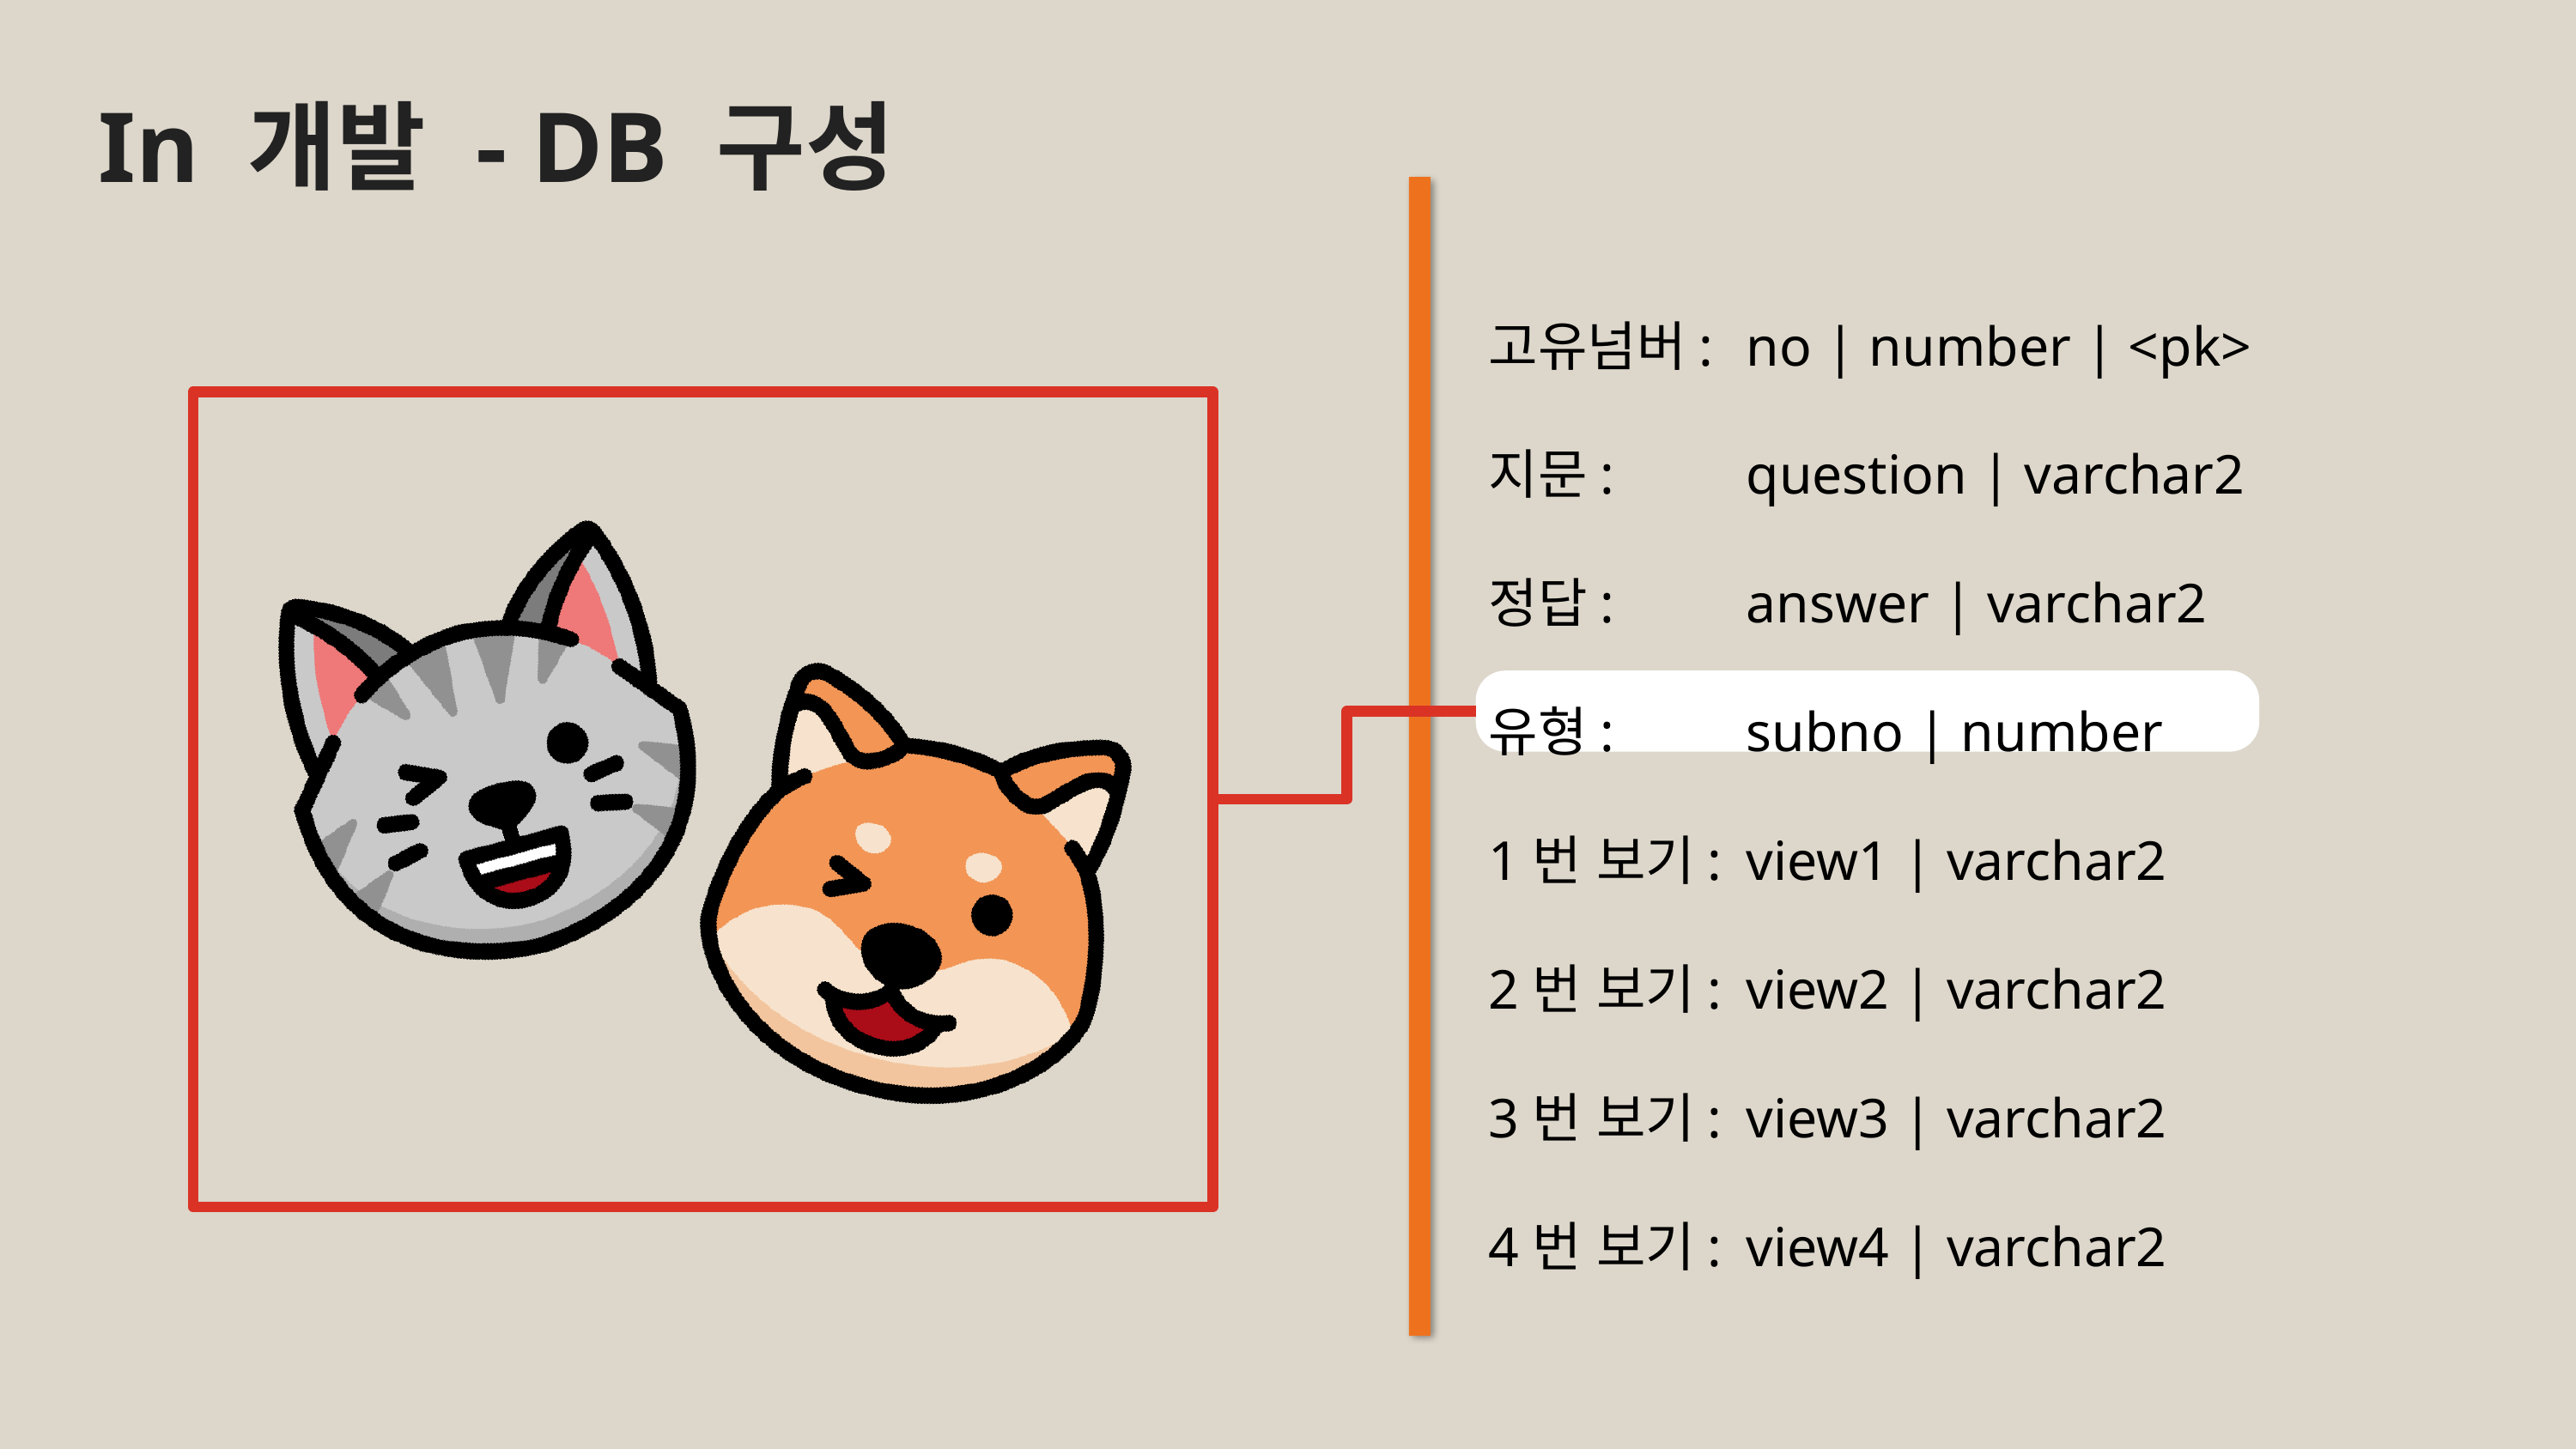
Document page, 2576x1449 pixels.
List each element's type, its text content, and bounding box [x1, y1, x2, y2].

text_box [1212, 711, 1476, 800]
text_box [1407, 175, 1432, 706]
picture [241, 507, 1163, 1146]
text_box [1407, 807, 1432, 1337]
text_box In 개발 - DB 구성 [85, 79, 999, 208]
text_box 고유넘버: no | number | <pk> 지문: question | varchar2 정답: answer | varchar2 유형: subno | number 1번 보기: view1 | varchar2 2번 보기: view2 | varchar2 3번 보기: view3 | varchar2 4번 보기: view4 | varchar2 [1475, 241, 2437, 1283]
text_box [191, 390, 1214, 1209]
